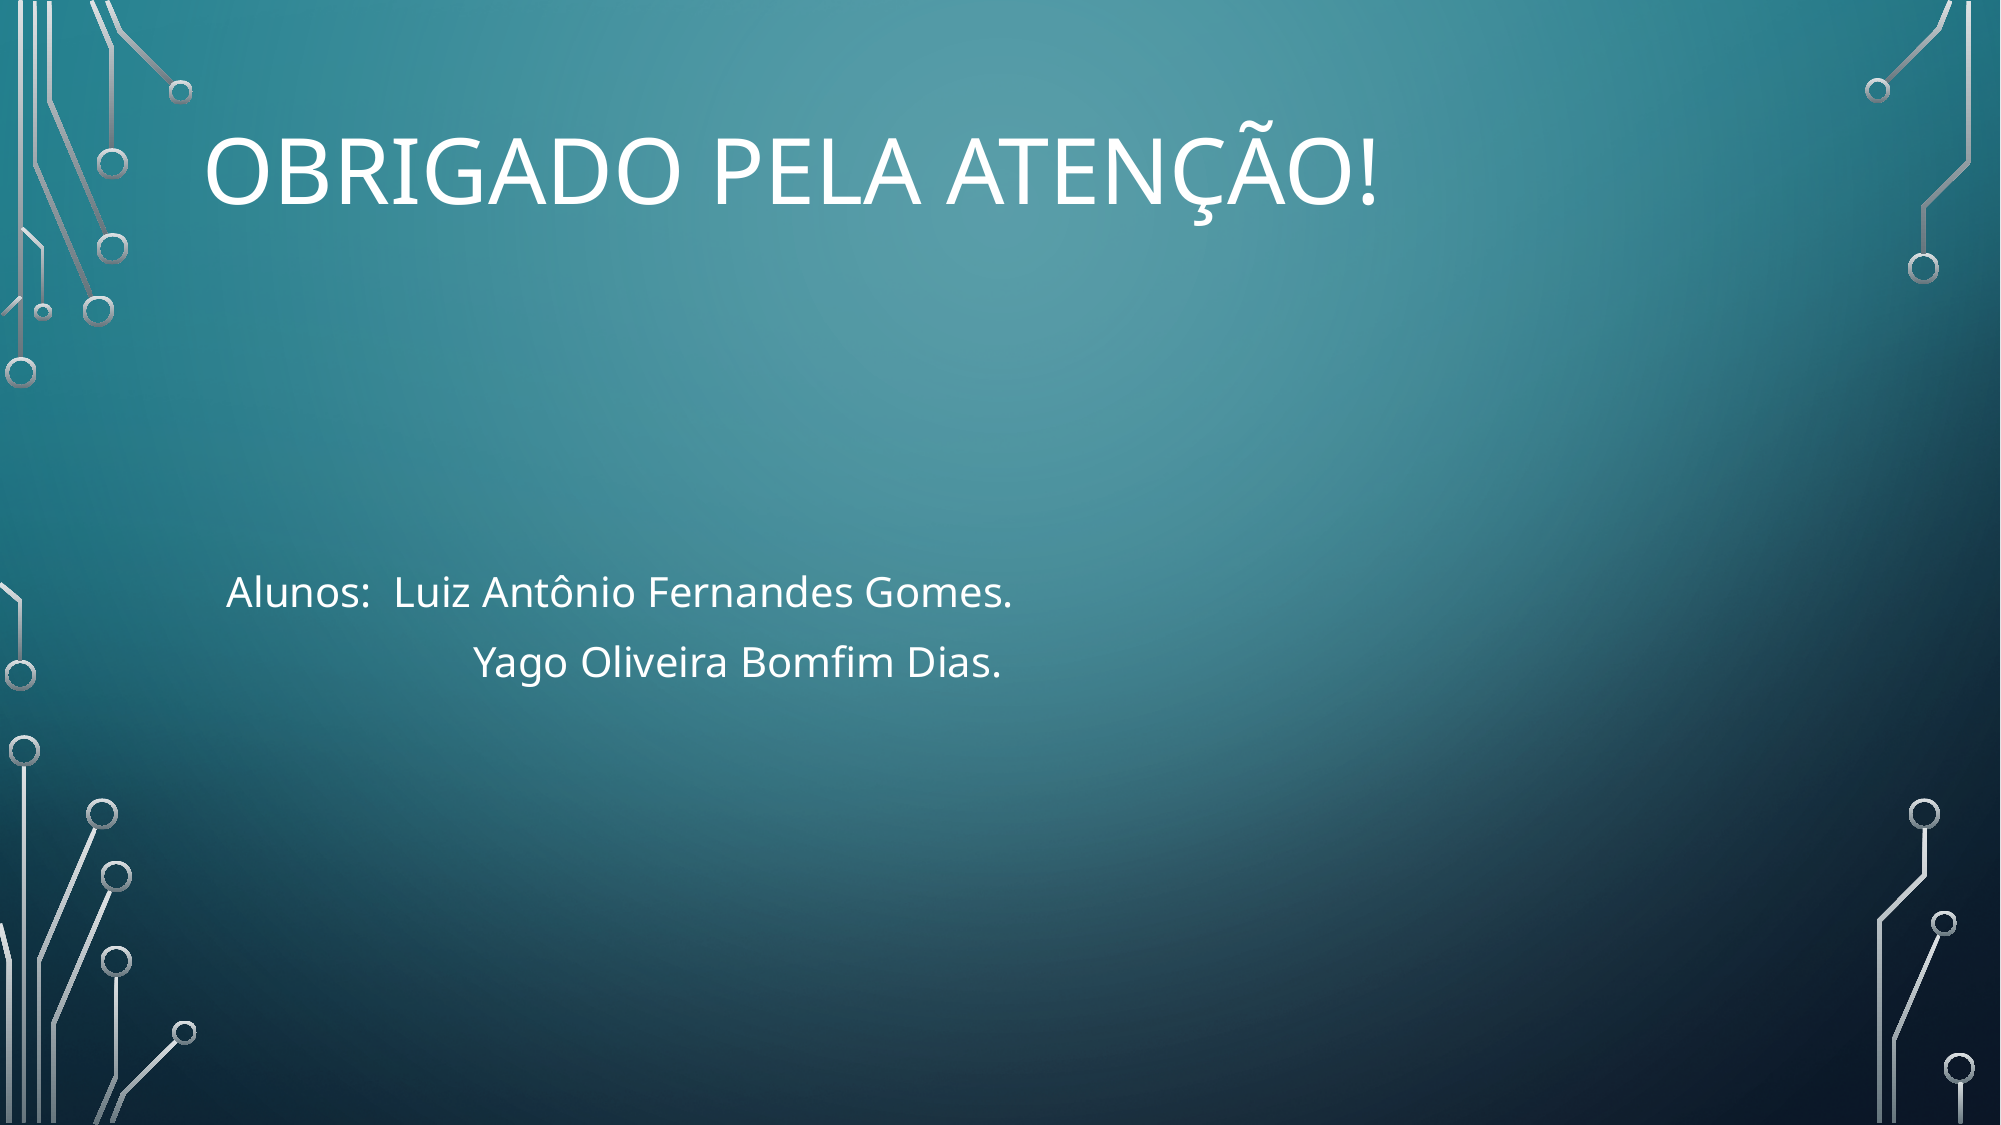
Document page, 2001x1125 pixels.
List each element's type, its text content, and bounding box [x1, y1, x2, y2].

list Alunos: Luiz Antônio Fernandes Gomes. Yago Oliveira Bomfim Dias. [136, 276, 1762, 1072]
title Obrigado pela atenção! [187, 53, 1813, 297]
